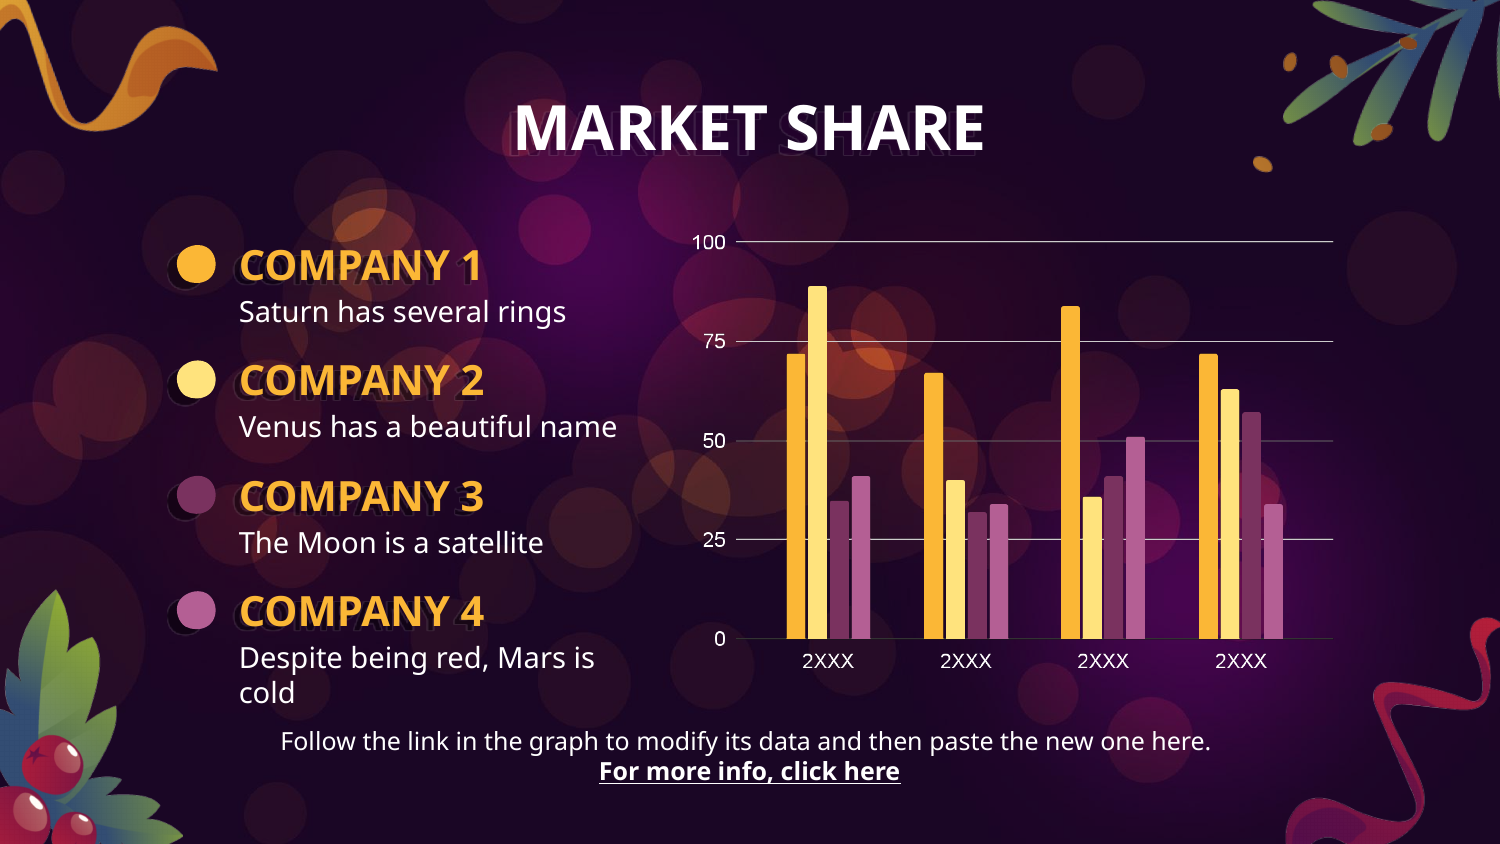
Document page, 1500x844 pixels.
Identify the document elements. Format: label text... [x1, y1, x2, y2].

text_box [176, 245, 216, 283]
text_box COMPANY 1 [223, 234, 648, 278]
picture [665, 204, 1500, 844]
text_box Follow the link in the graph to modify its data and then paste the new one here. For more info, click here [117, 710, 1383, 756]
text_box The Moon is a satellite [223, 509, 648, 567]
text_box [176, 591, 216, 630]
text_box Despite being red, Mars is cold [223, 624, 660, 683]
text_box COMPANY 2 [223, 349, 648, 393]
picture [0, 0, 218, 146]
picture [0, 590, 183, 844]
text_box COMPANY 4 [223, 580, 648, 624]
text_box Venus has a beautiful name [223, 393, 648, 452]
picture [1253, 0, 1500, 173]
text_box Saturn has several rings [223, 278, 648, 336]
text_box COMPANY 3 [223, 465, 648, 509]
text_box [176, 360, 216, 399]
text_box [176, 475, 216, 514]
title MARKET SHARE [118, 72, 1382, 167]
